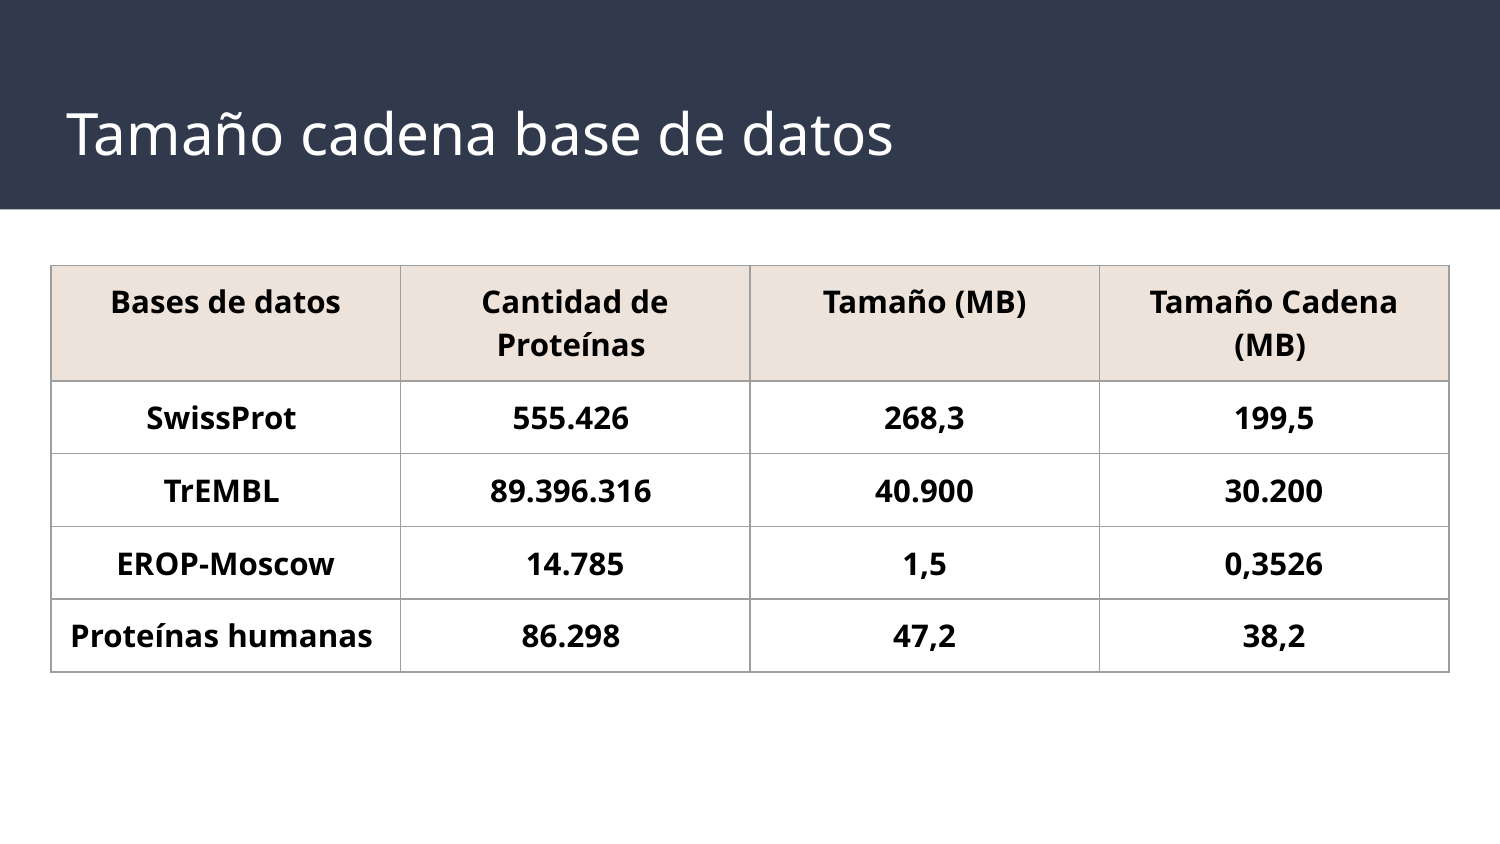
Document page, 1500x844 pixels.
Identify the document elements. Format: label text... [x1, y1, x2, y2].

table_header Bases de datos [52, 266, 400, 380]
table_header Cantidad de Proteı́nas [401, 266, 749, 380]
table_cell 14.785 [401, 527, 749, 598]
table_cell SwissProt [52, 382, 400, 453]
table_cell 0,3526 [1100, 527, 1448, 598]
table_cell 268,3 [751, 382, 1099, 453]
table_cell 40.900 [751, 454, 1099, 526]
table_cell 199,5 [1100, 382, 1448, 453]
table_header Tamaño (MB) [751, 266, 1099, 380]
title Tamaño cadena base de datos [51, 82, 1449, 185]
table_cell Proteı́nas humanas [52, 600, 400, 671]
table_cell TrEMBL [52, 454, 400, 526]
table_cell 89.396.316 [401, 454, 749, 526]
table_cell 86.298 [401, 600, 749, 671]
table_cell 47,2 [751, 600, 1099, 671]
table_cell 30.200 [1100, 454, 1448, 526]
table_header Tamaño Cadena (MB) [1100, 266, 1448, 380]
table_cell 38,2 [1100, 600, 1448, 671]
table_cell EROP-Moscow [52, 527, 400, 598]
table_cell 555.426 [401, 382, 749, 453]
table_cell 1,5 [751, 527, 1099, 598]
